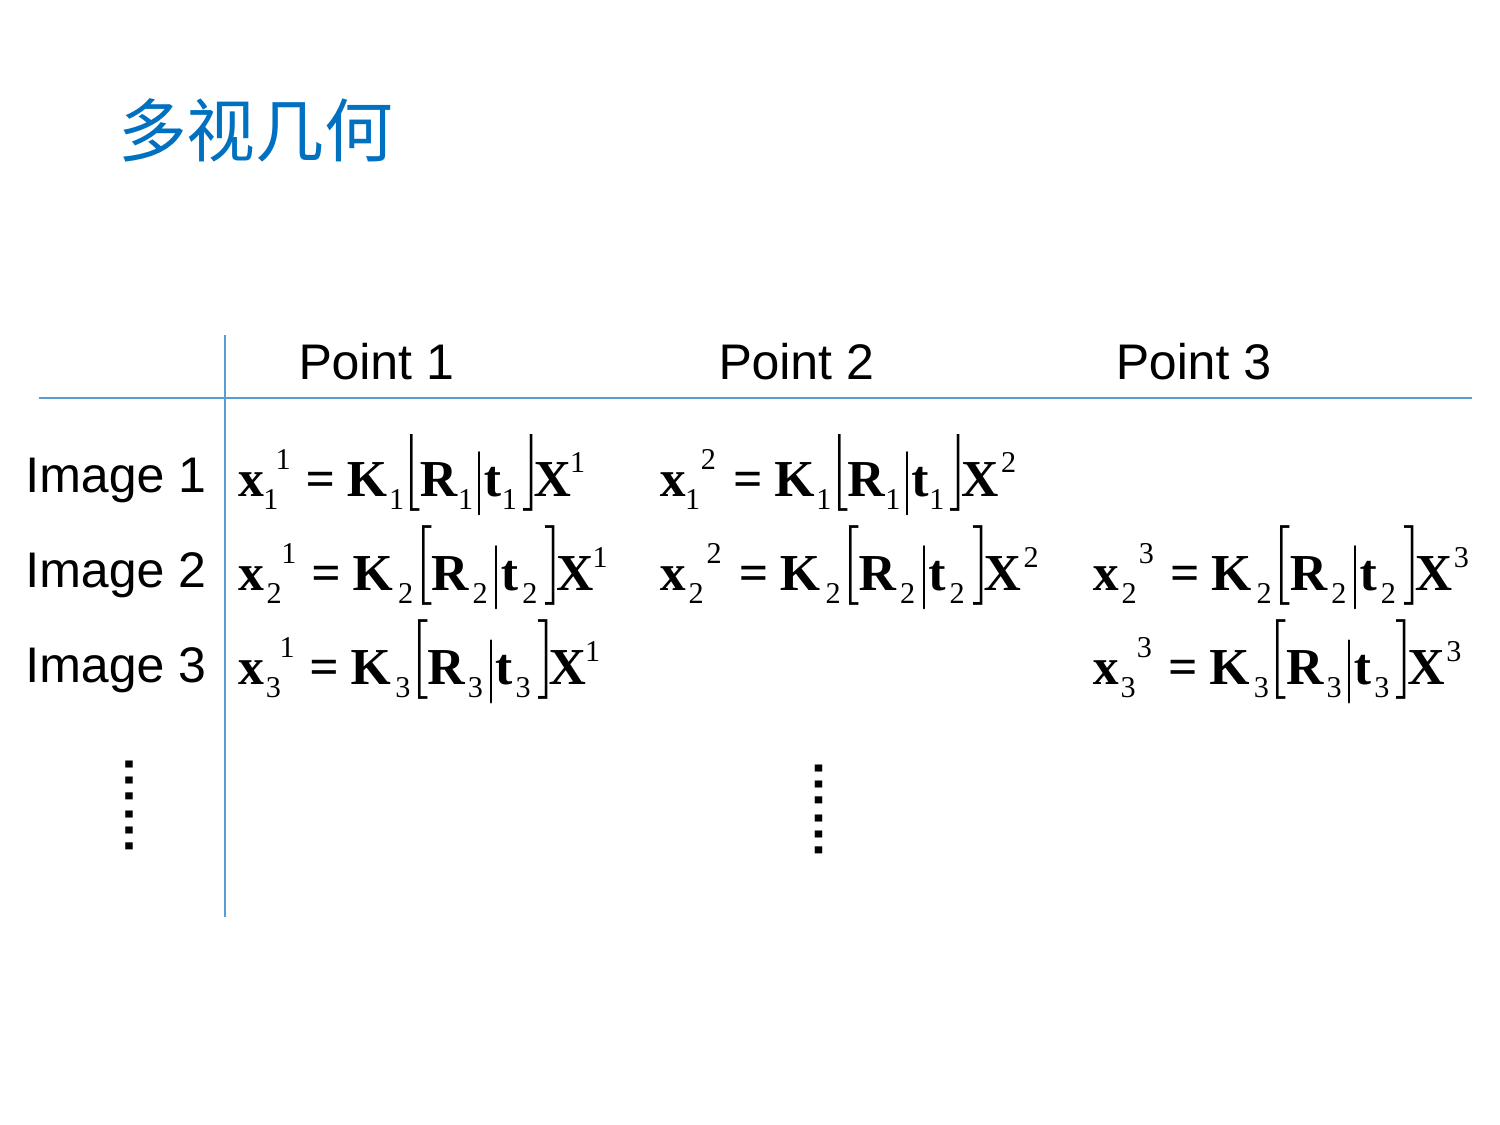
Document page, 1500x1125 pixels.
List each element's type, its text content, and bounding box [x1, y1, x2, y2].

text_box …… [107, 740, 183, 871]
text_box Image 1 [10, 434, 221, 510]
text_box Point 2 [703, 322, 889, 397]
text_box Image 3 [10, 625, 221, 700]
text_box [230, 434, 1484, 712]
text_box Point 3 [1101, 322, 1287, 397]
text_box Image 2 [10, 529, 221, 605]
text_box 多视几何 [103, 59, 1397, 208]
text_box …… [797, 744, 873, 875]
text_box Point 1 [283, 322, 469, 397]
